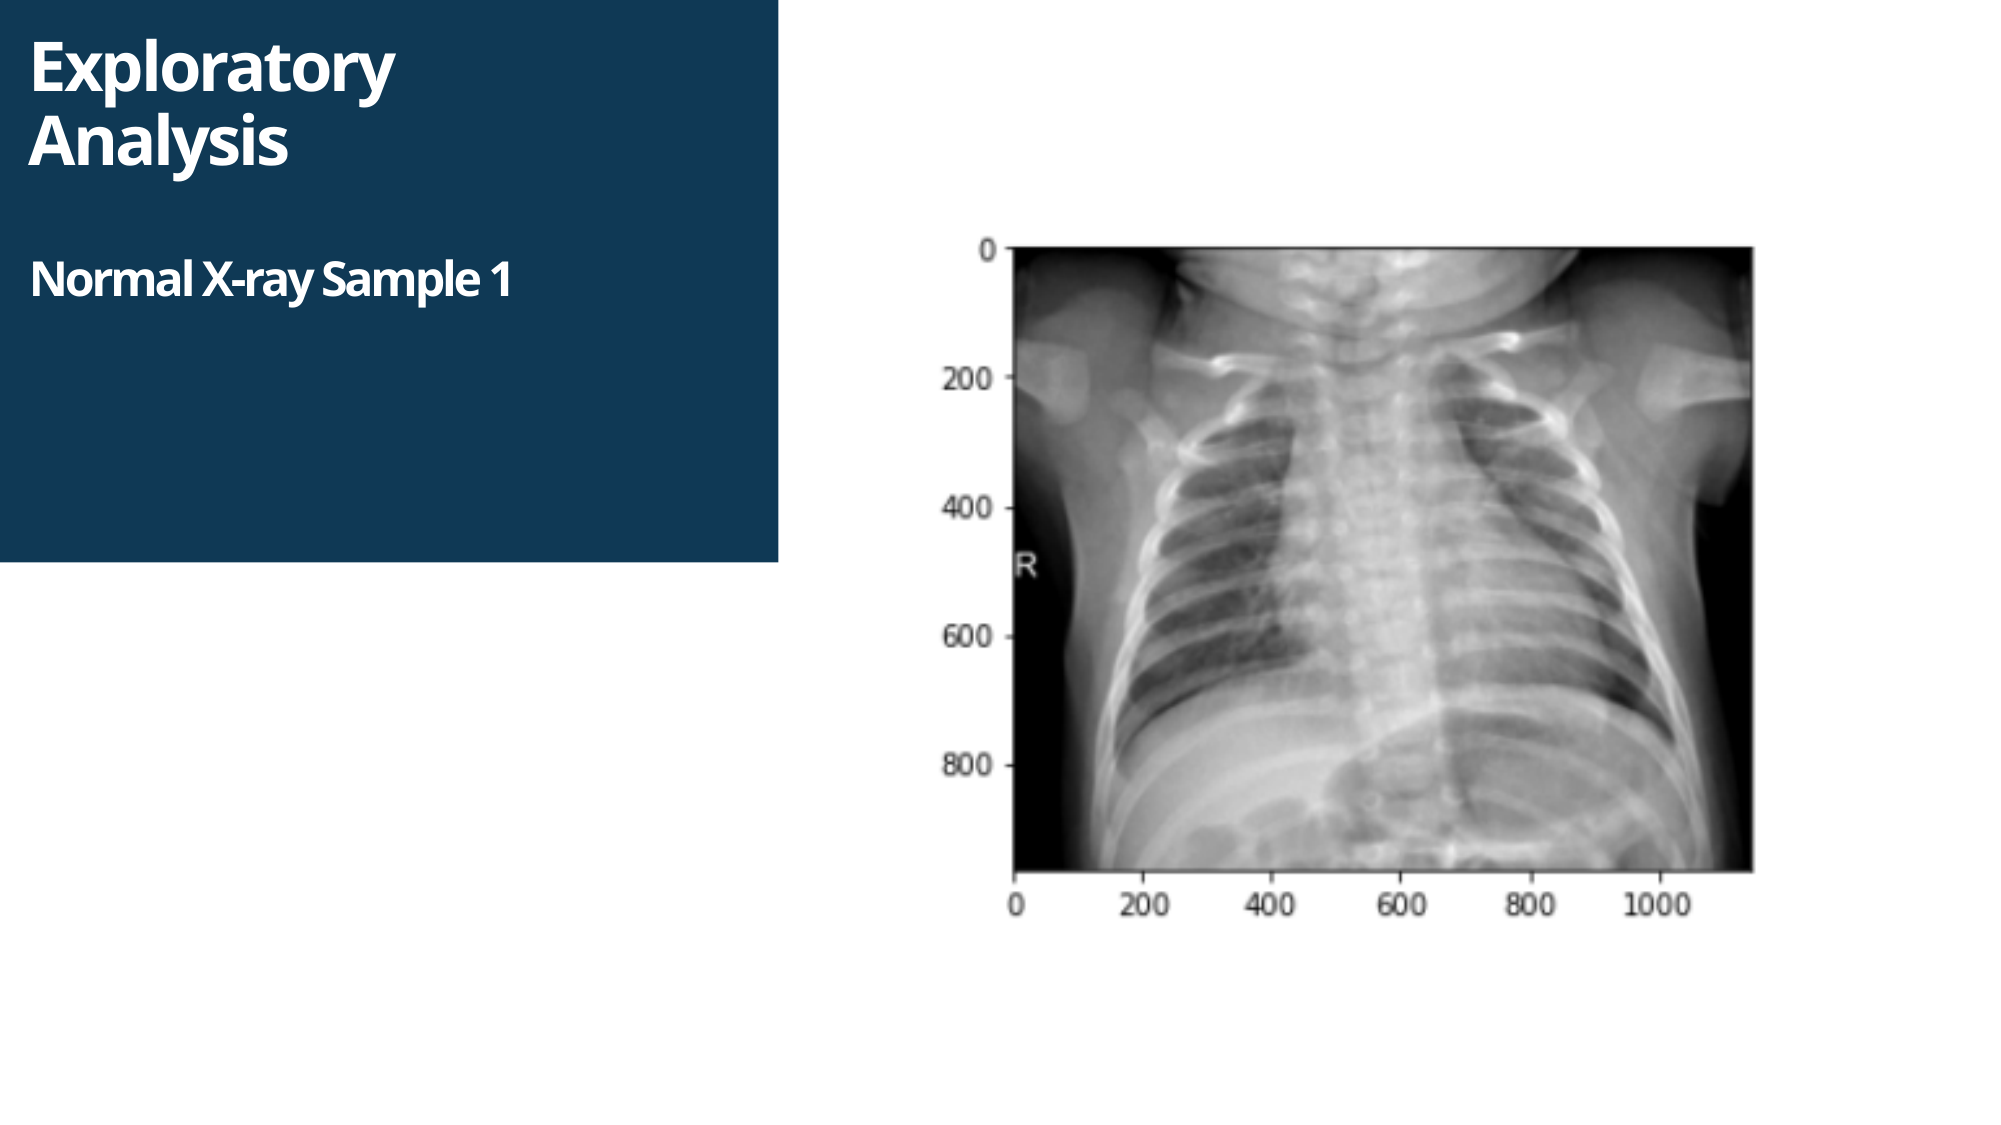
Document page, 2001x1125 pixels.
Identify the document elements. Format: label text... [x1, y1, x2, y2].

picture [909, 219, 1800, 968]
title Exploratory Analysis Normal X-ray Sample 1 [28, 24, 670, 315]
